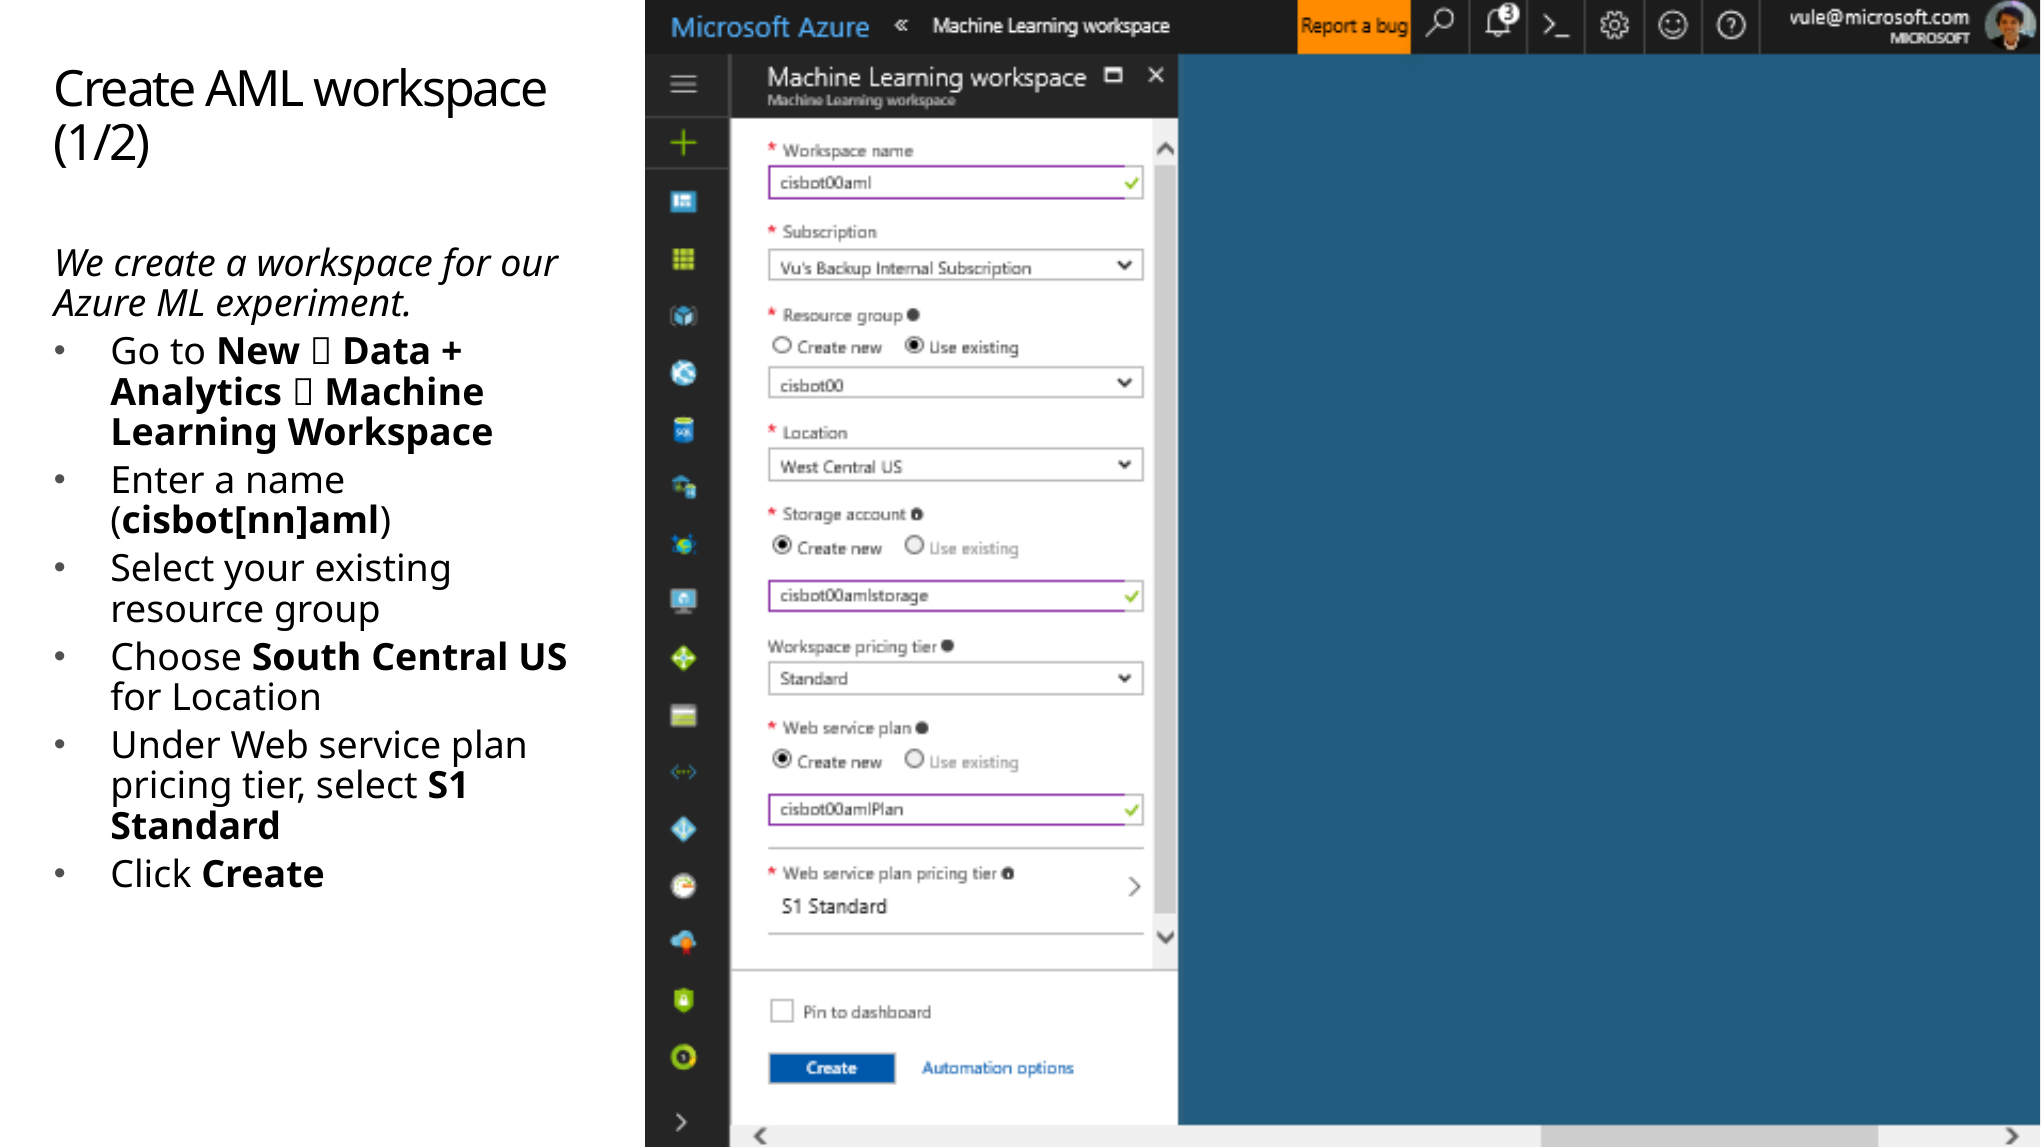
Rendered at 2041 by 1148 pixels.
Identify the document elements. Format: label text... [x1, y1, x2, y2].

list We create a workspace for our Azure ML experiment. Go to New  Data + Analytics  Machine Learning Workspace Enter a name (cisbot[nn]aml) Select your existing resource group Choose South Central US for Location Under Web service plan pricing tier, select S1 Standard Click Create [30, 228, 616, 927]
picture [644, 0, 2041, 1148]
title Create AML workspace (1/2) [30, 48, 631, 134]
